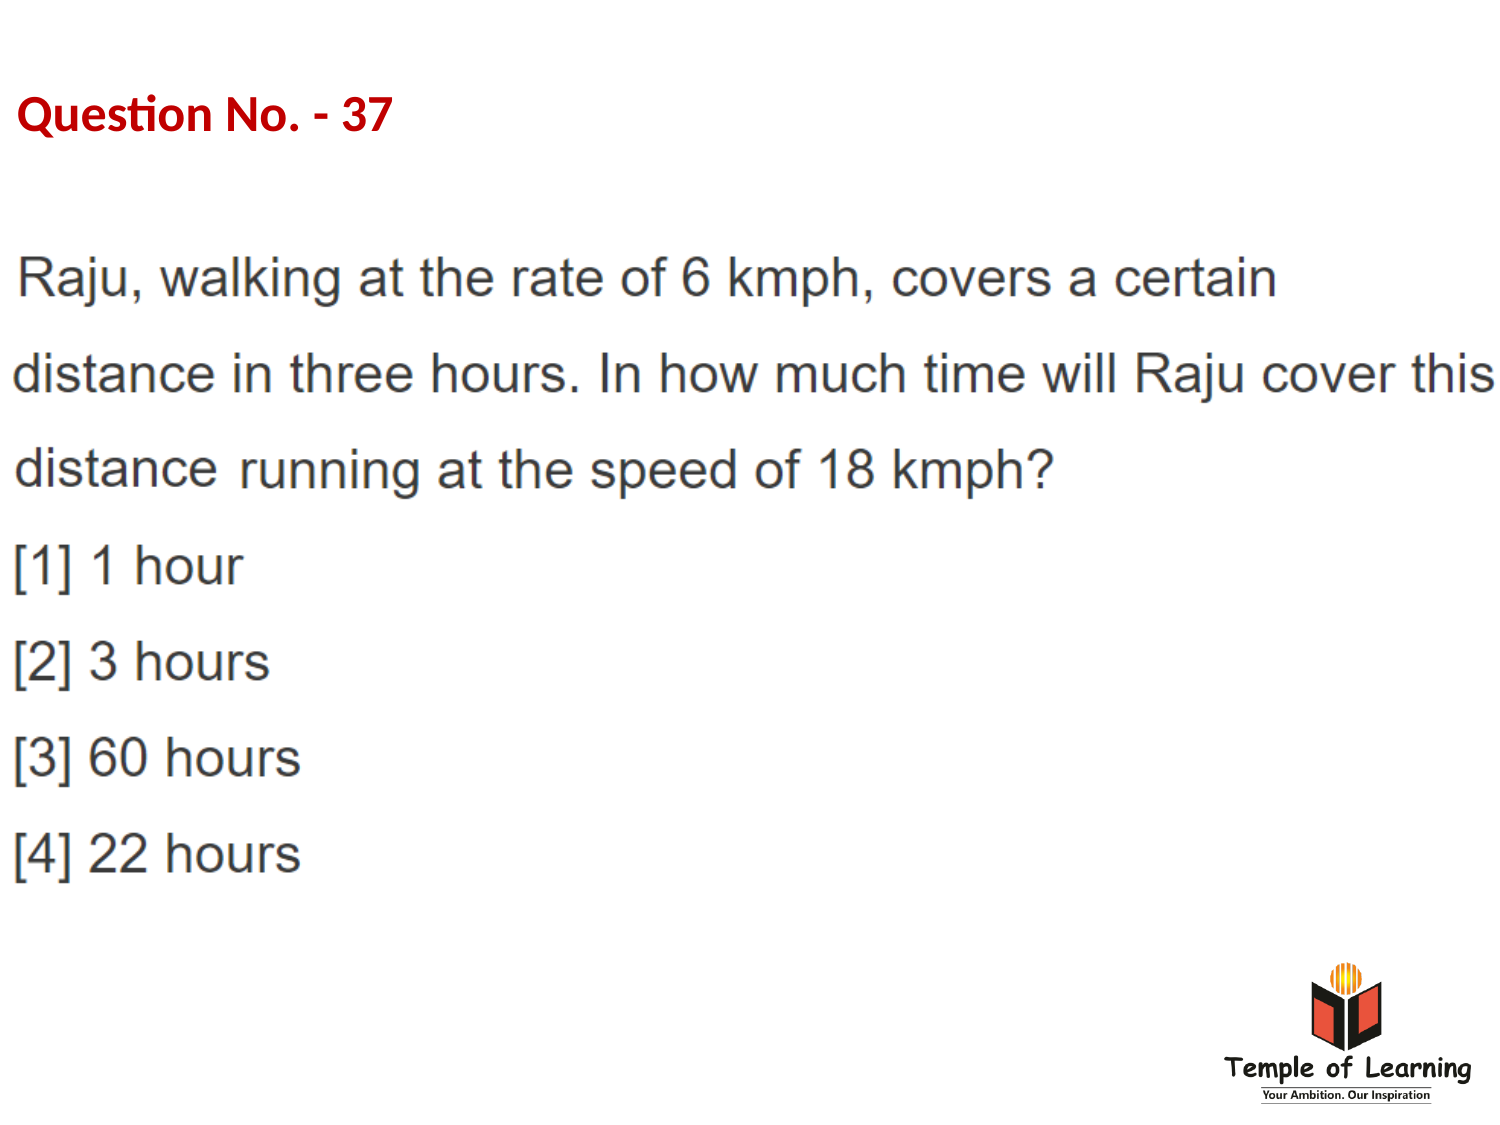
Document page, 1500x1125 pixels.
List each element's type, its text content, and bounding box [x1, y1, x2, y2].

text_box Question No. - 37 [2, 71, 409, 149]
picture [1224, 962, 1471, 1104]
picture [0, 237, 1500, 892]
